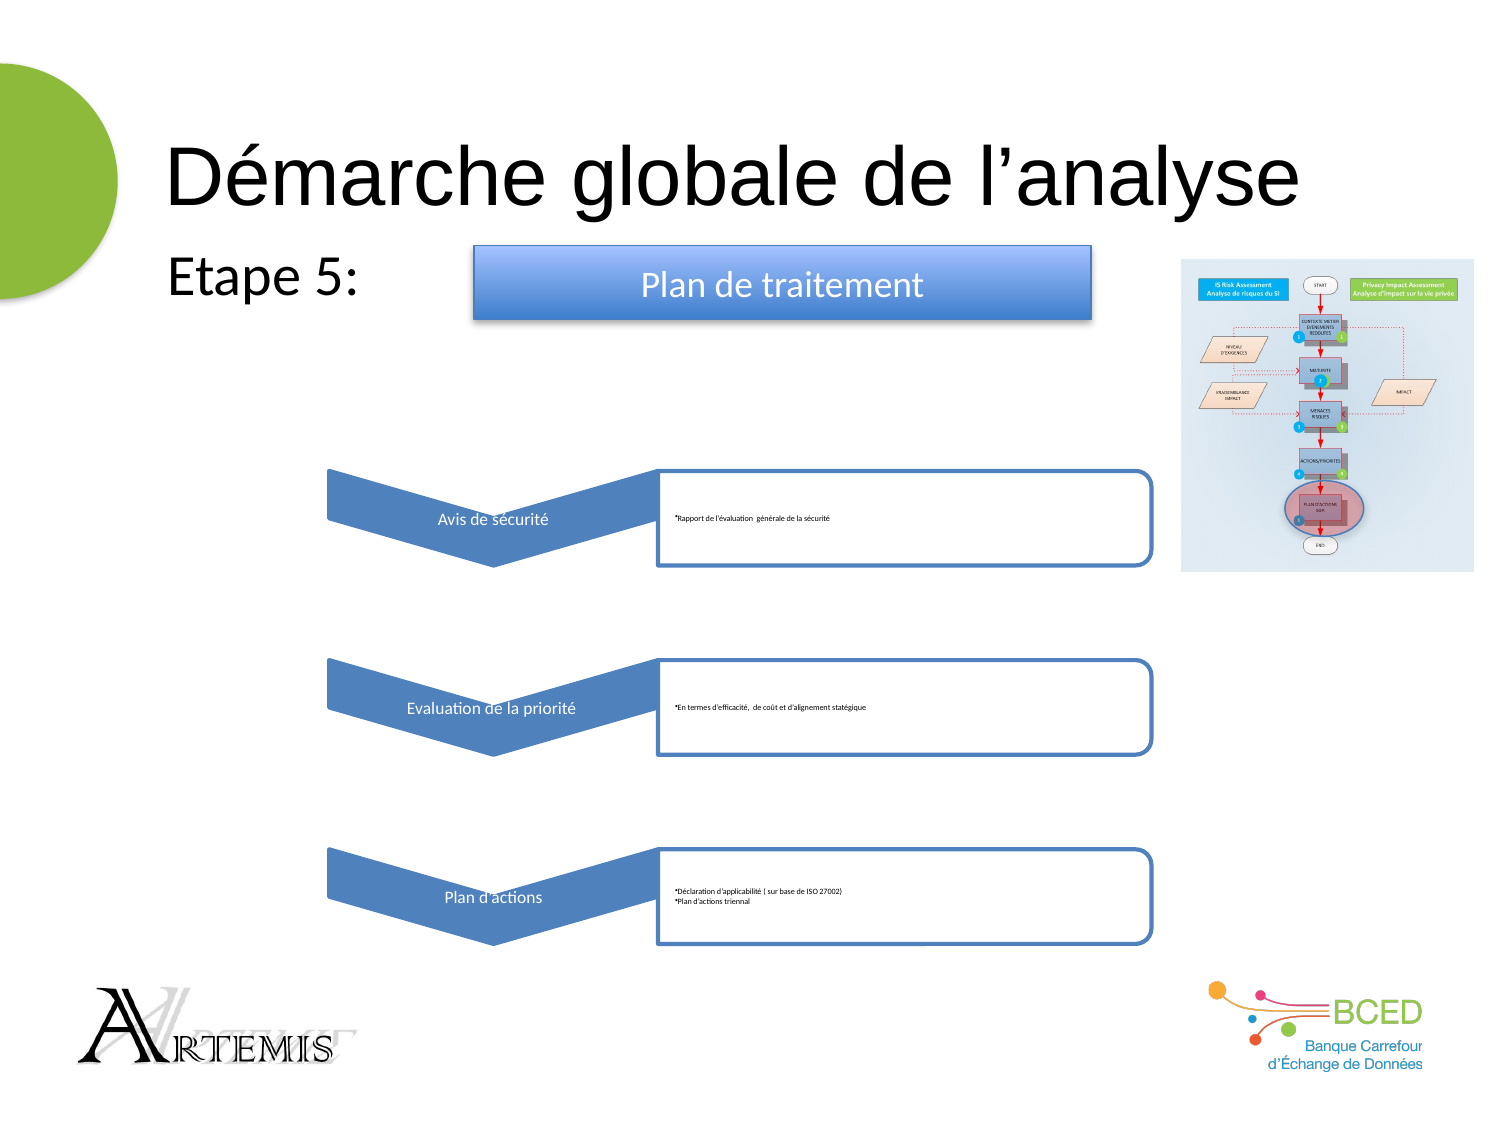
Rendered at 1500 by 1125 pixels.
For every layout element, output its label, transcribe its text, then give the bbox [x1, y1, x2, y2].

picture [72, 980, 362, 1071]
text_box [328, 470, 1152, 945]
picture [1181, 259, 1474, 572]
text_box Etape 5: [152, 230, 375, 315]
text_box Plan de traitement [473, 245, 1092, 320]
title Démarche globale de l’analyse [164, 63, 1425, 222]
